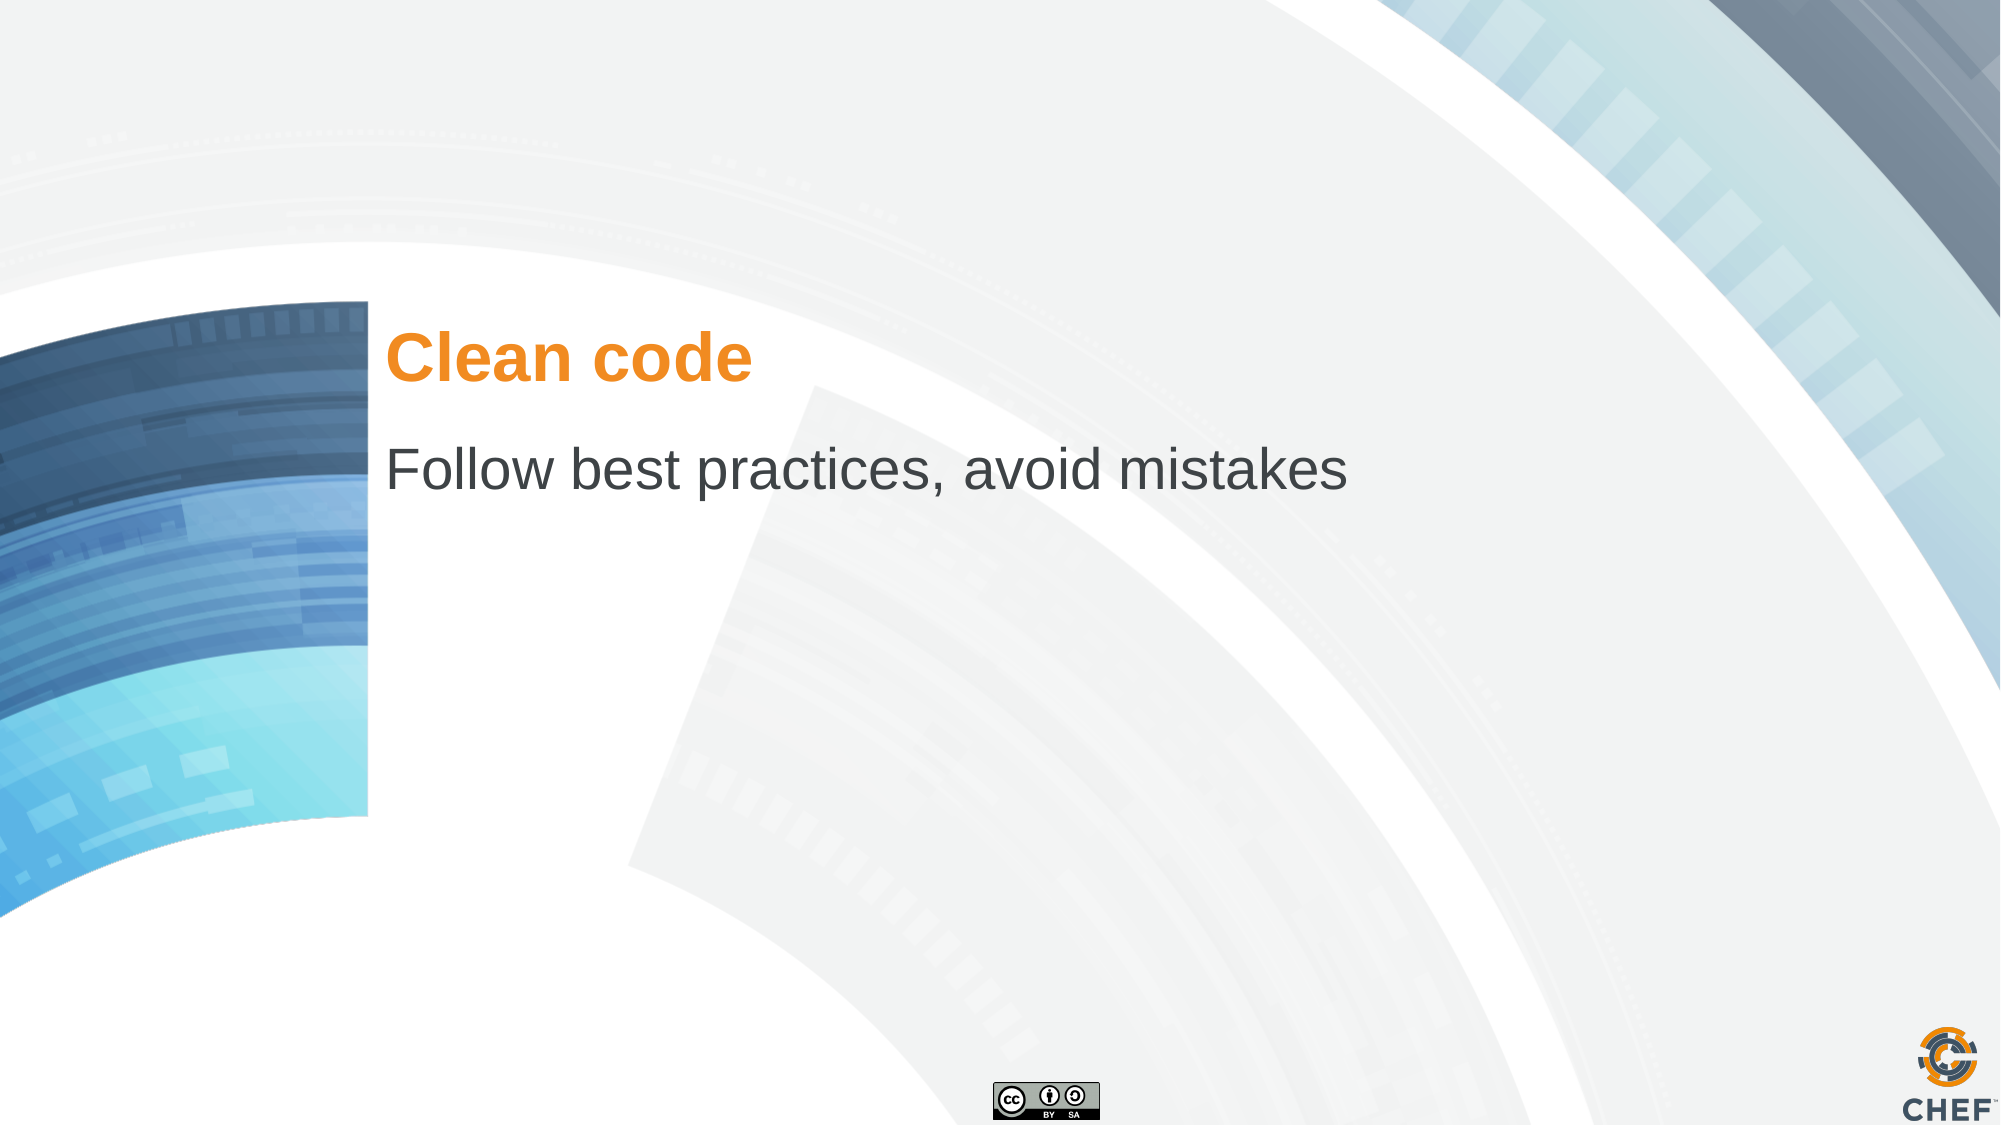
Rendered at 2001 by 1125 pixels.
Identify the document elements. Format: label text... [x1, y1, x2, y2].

picture [0, 0, 2001, 1125]
title Clean code [370, 307, 1721, 412]
subtitle Follow best practices, avoid mistakes [370, 424, 1721, 520]
